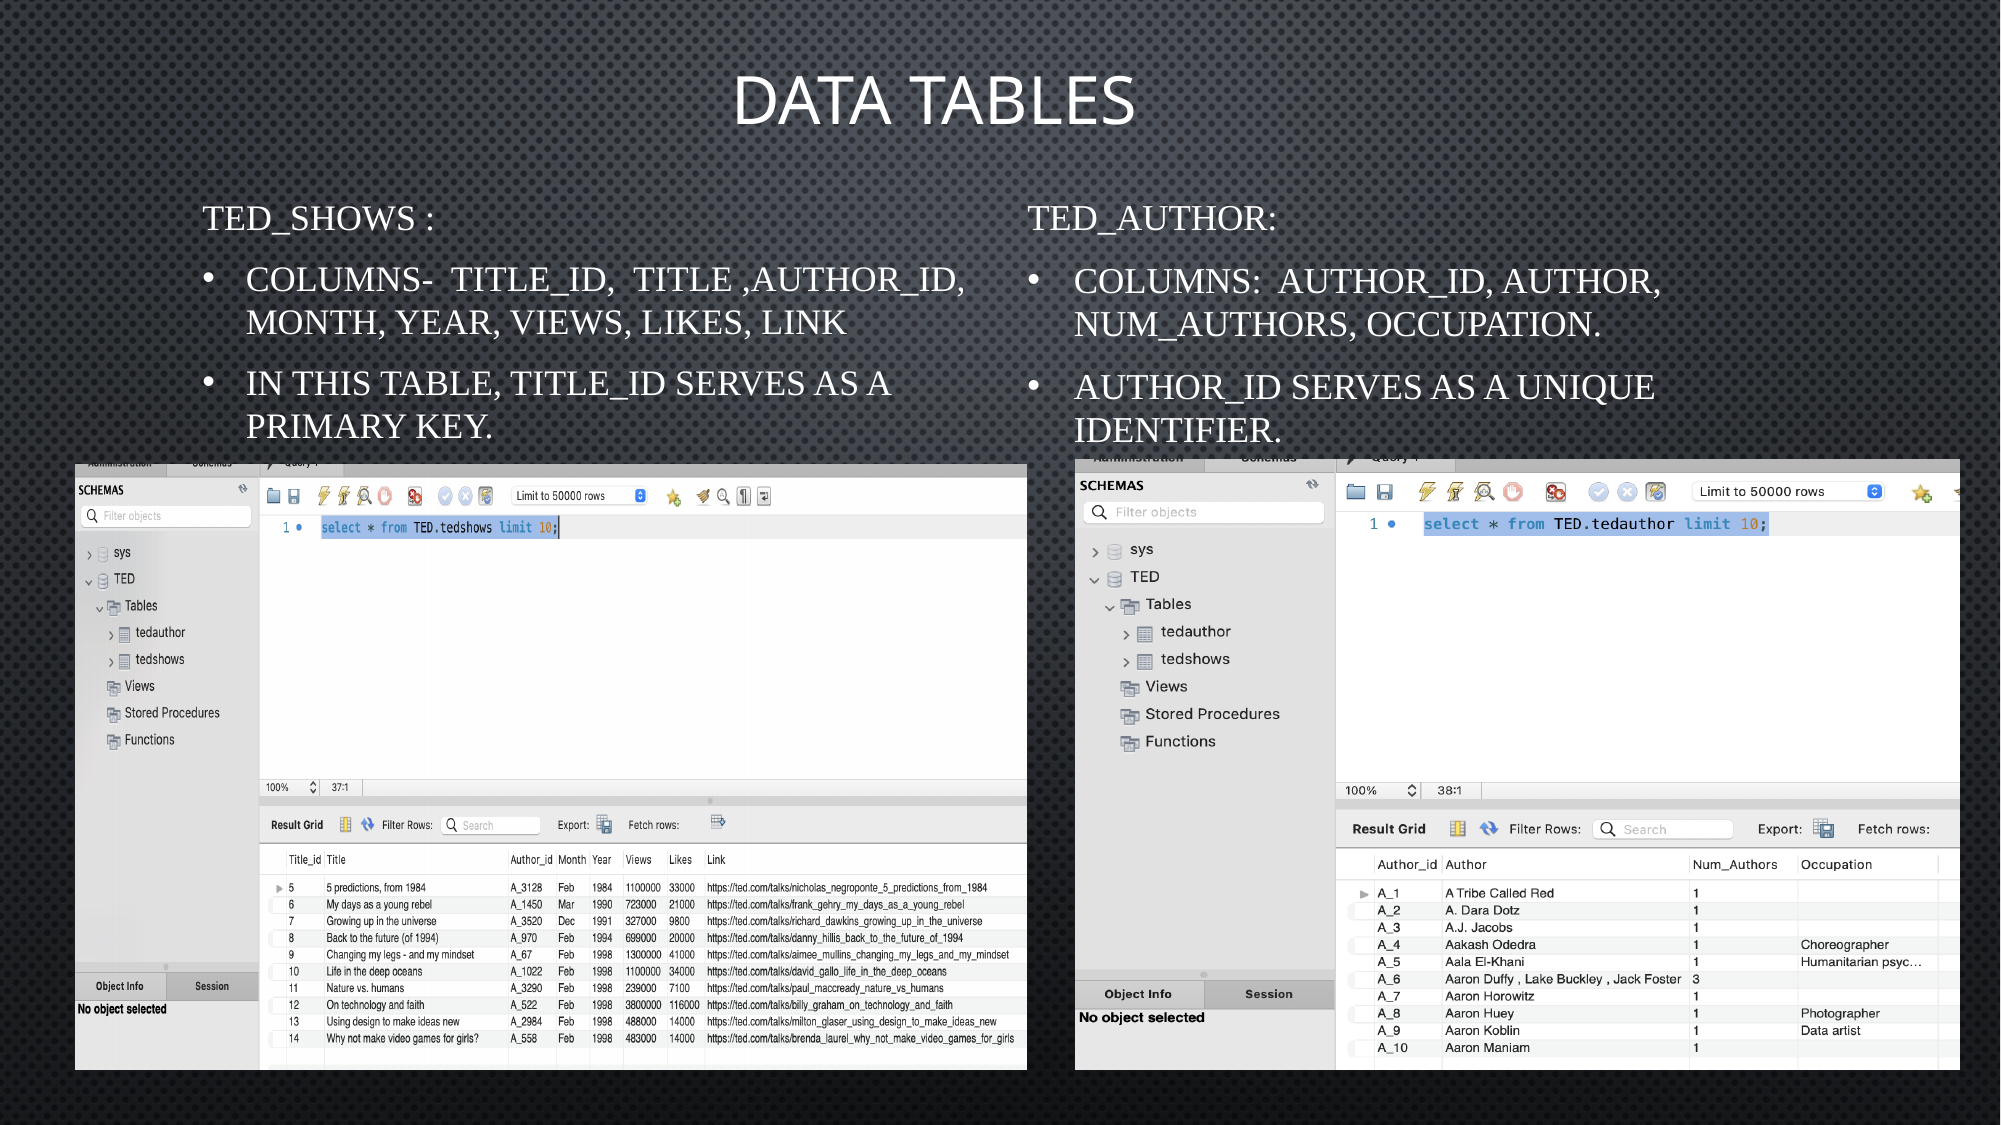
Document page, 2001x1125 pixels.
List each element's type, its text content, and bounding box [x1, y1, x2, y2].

title DATA TABLES [56, 33, 1813, 162]
list Ted_shows : Columns- Title_id, Title ,author_id, Month, Year, views, likes, link In this table, title_id serves as a primary key. [187, 187, 988, 460]
list Ted_Author: Columns: Author_id, author, Num_authors, Occupation. Author_id serves as a unique identifier. [1012, 187, 1813, 460]
picture [75, 464, 1027, 1070]
picture [1075, 459, 1960, 1070]
